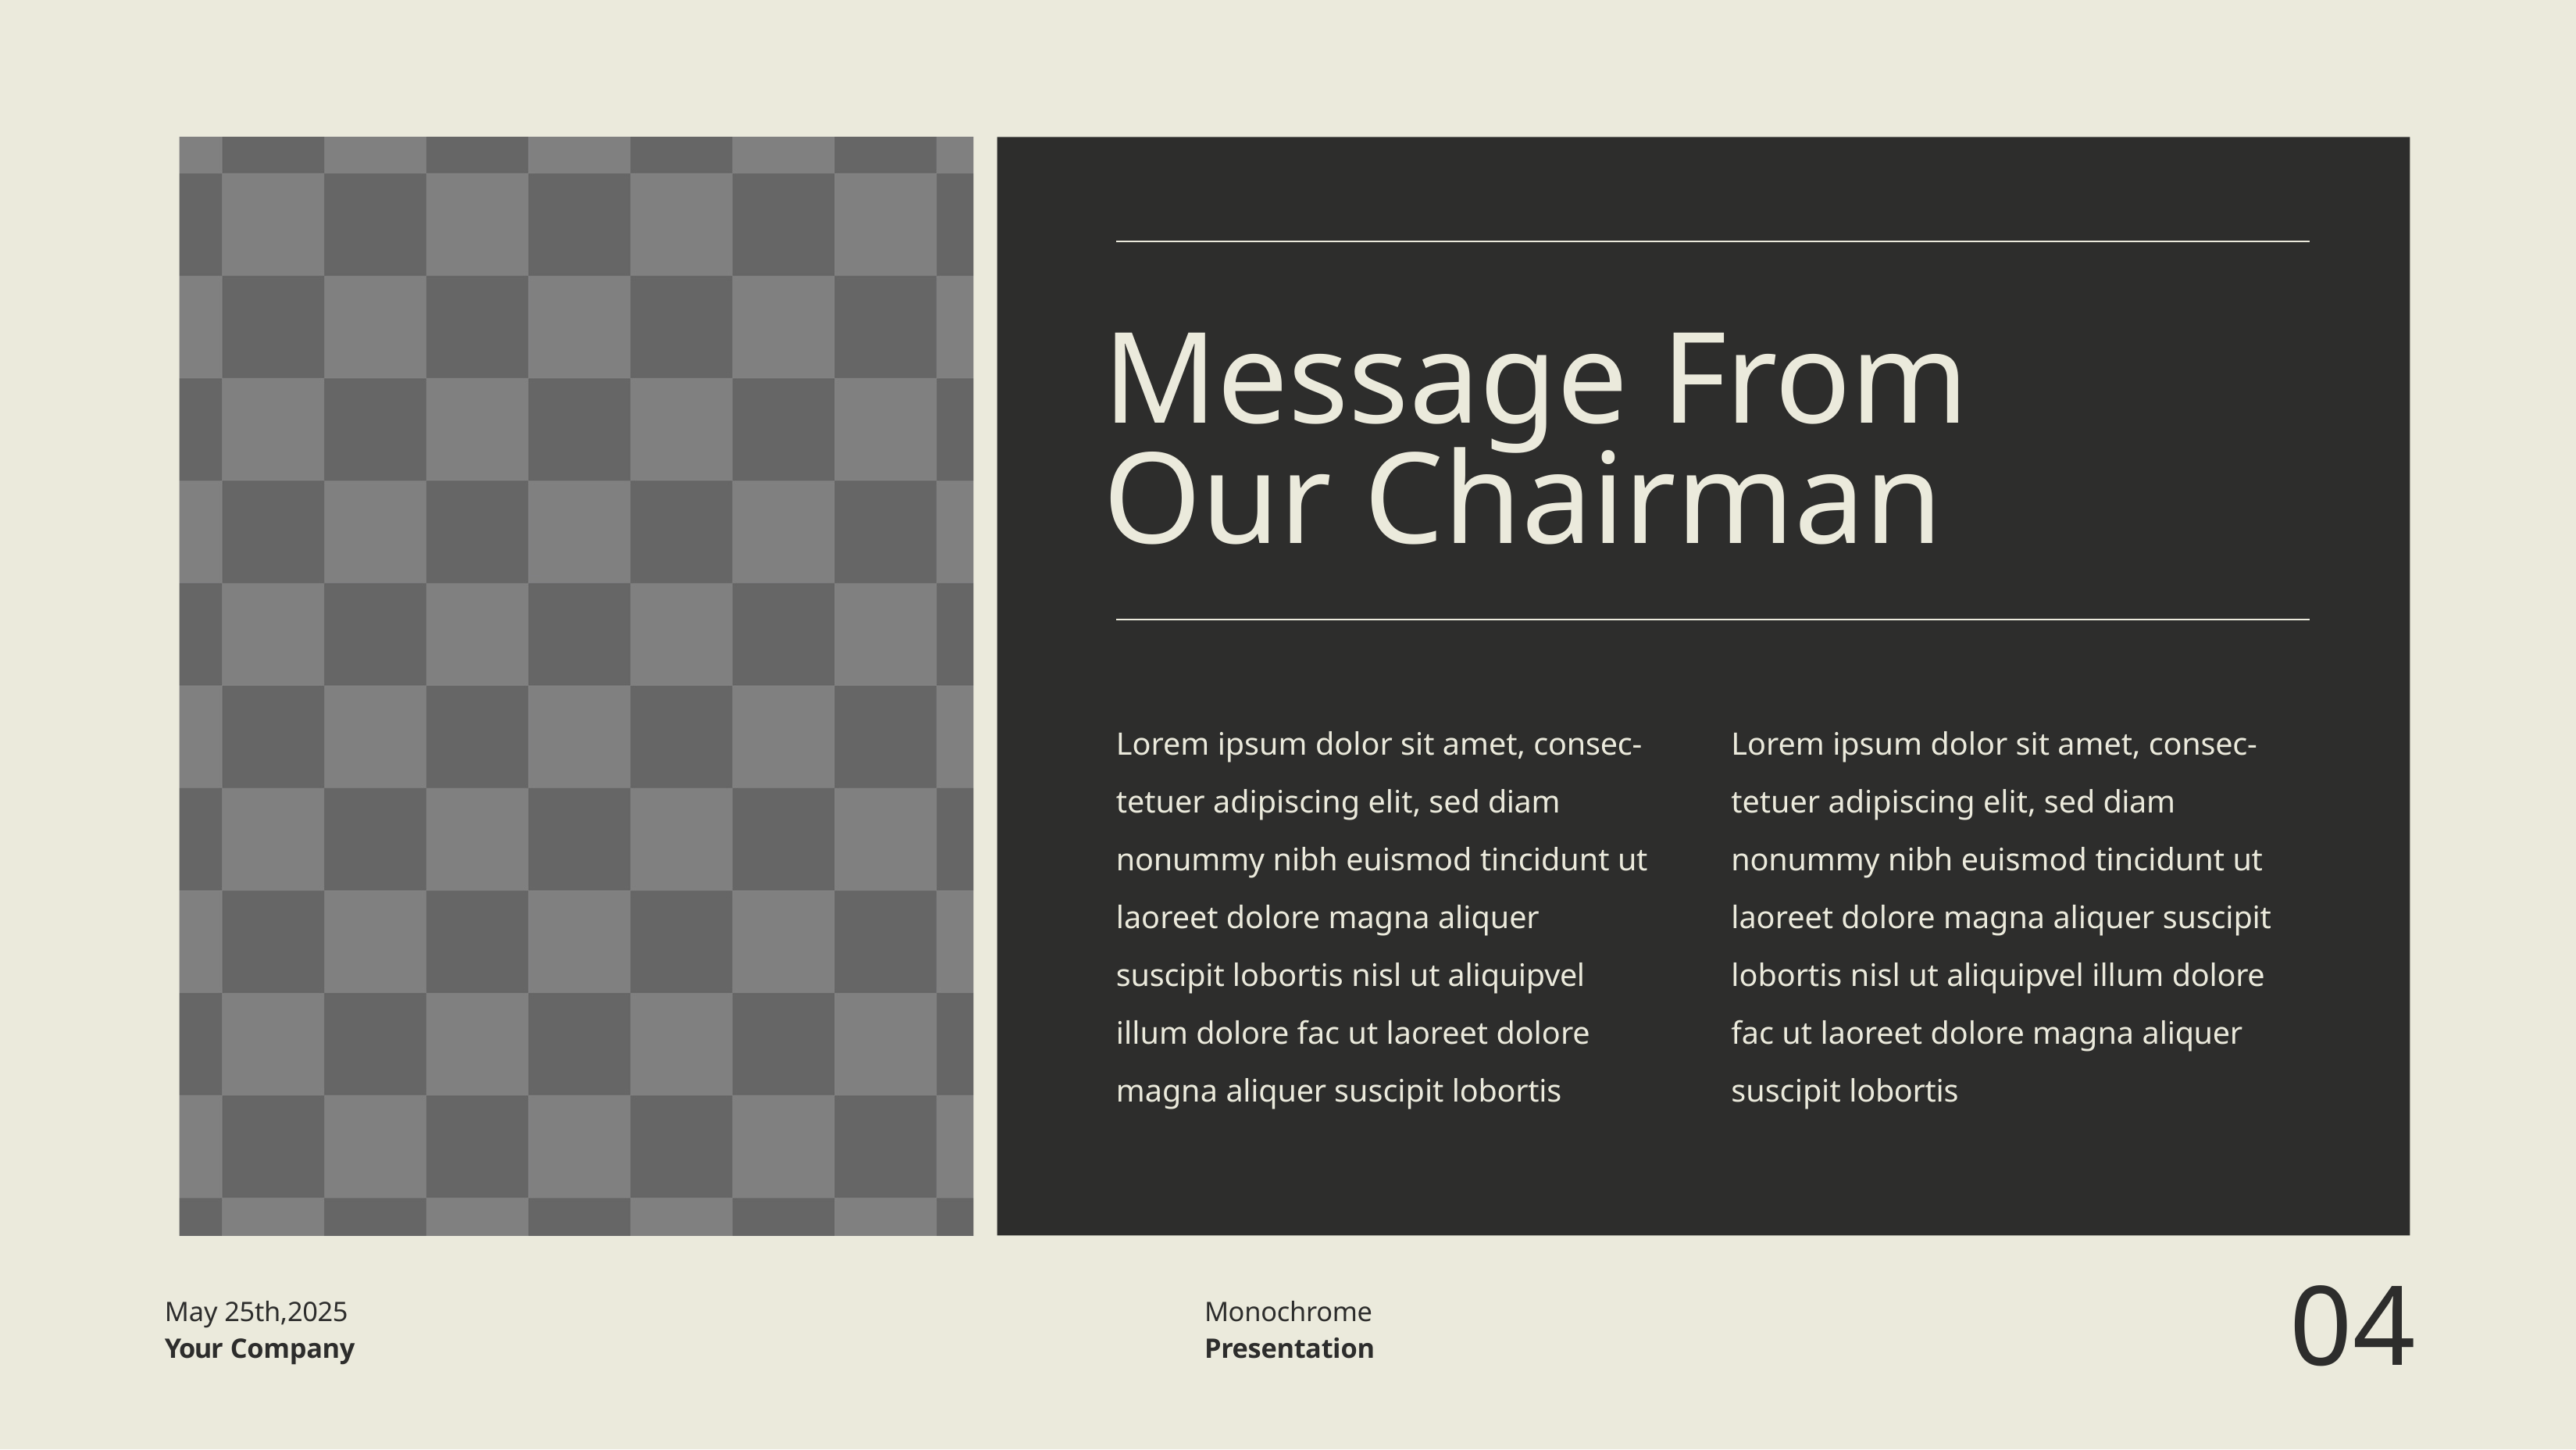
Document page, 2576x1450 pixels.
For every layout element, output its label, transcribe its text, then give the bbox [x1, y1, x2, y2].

text_box Lorem ipsum dolor sit amet, consec- tetuer adipiscing elit, sed diam nonummy nibh euismod tincidunt ut laoreet dolore magna aliquer suscipit lobortis nisl ut aliquipvel illum dolore fac ut laoreet dolore magna aliquer suscipit lobortis [1114, 702, 1655, 1109]
text_box Presentation [1202, 1330, 1474, 1364]
title Message From Our Chairman [1101, 295, 1111, 570]
text_box Monochrome [1202, 1293, 1474, 1327]
text_box May 25th,2025 [162, 1293, 468, 1327]
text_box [1115, 241, 2310, 620]
text_box 04 [2288, 1253, 2509, 1388]
text_box Lorem ipsum dolor sit amet, consec- tetuer adipiscing elit, sed diam nonummy nibh euismod tincidunt ut laoreet dolore magna aliquer suscipit lobortis nisl ut aliquipvel illum dolore fac ut laoreet dolore magna aliquer suscipit lobortis [1729, 702, 2289, 1109]
text_box Your Company [162, 1330, 458, 1364]
picture [179, 137, 974, 1236]
text_box [997, 137, 2410, 1236]
